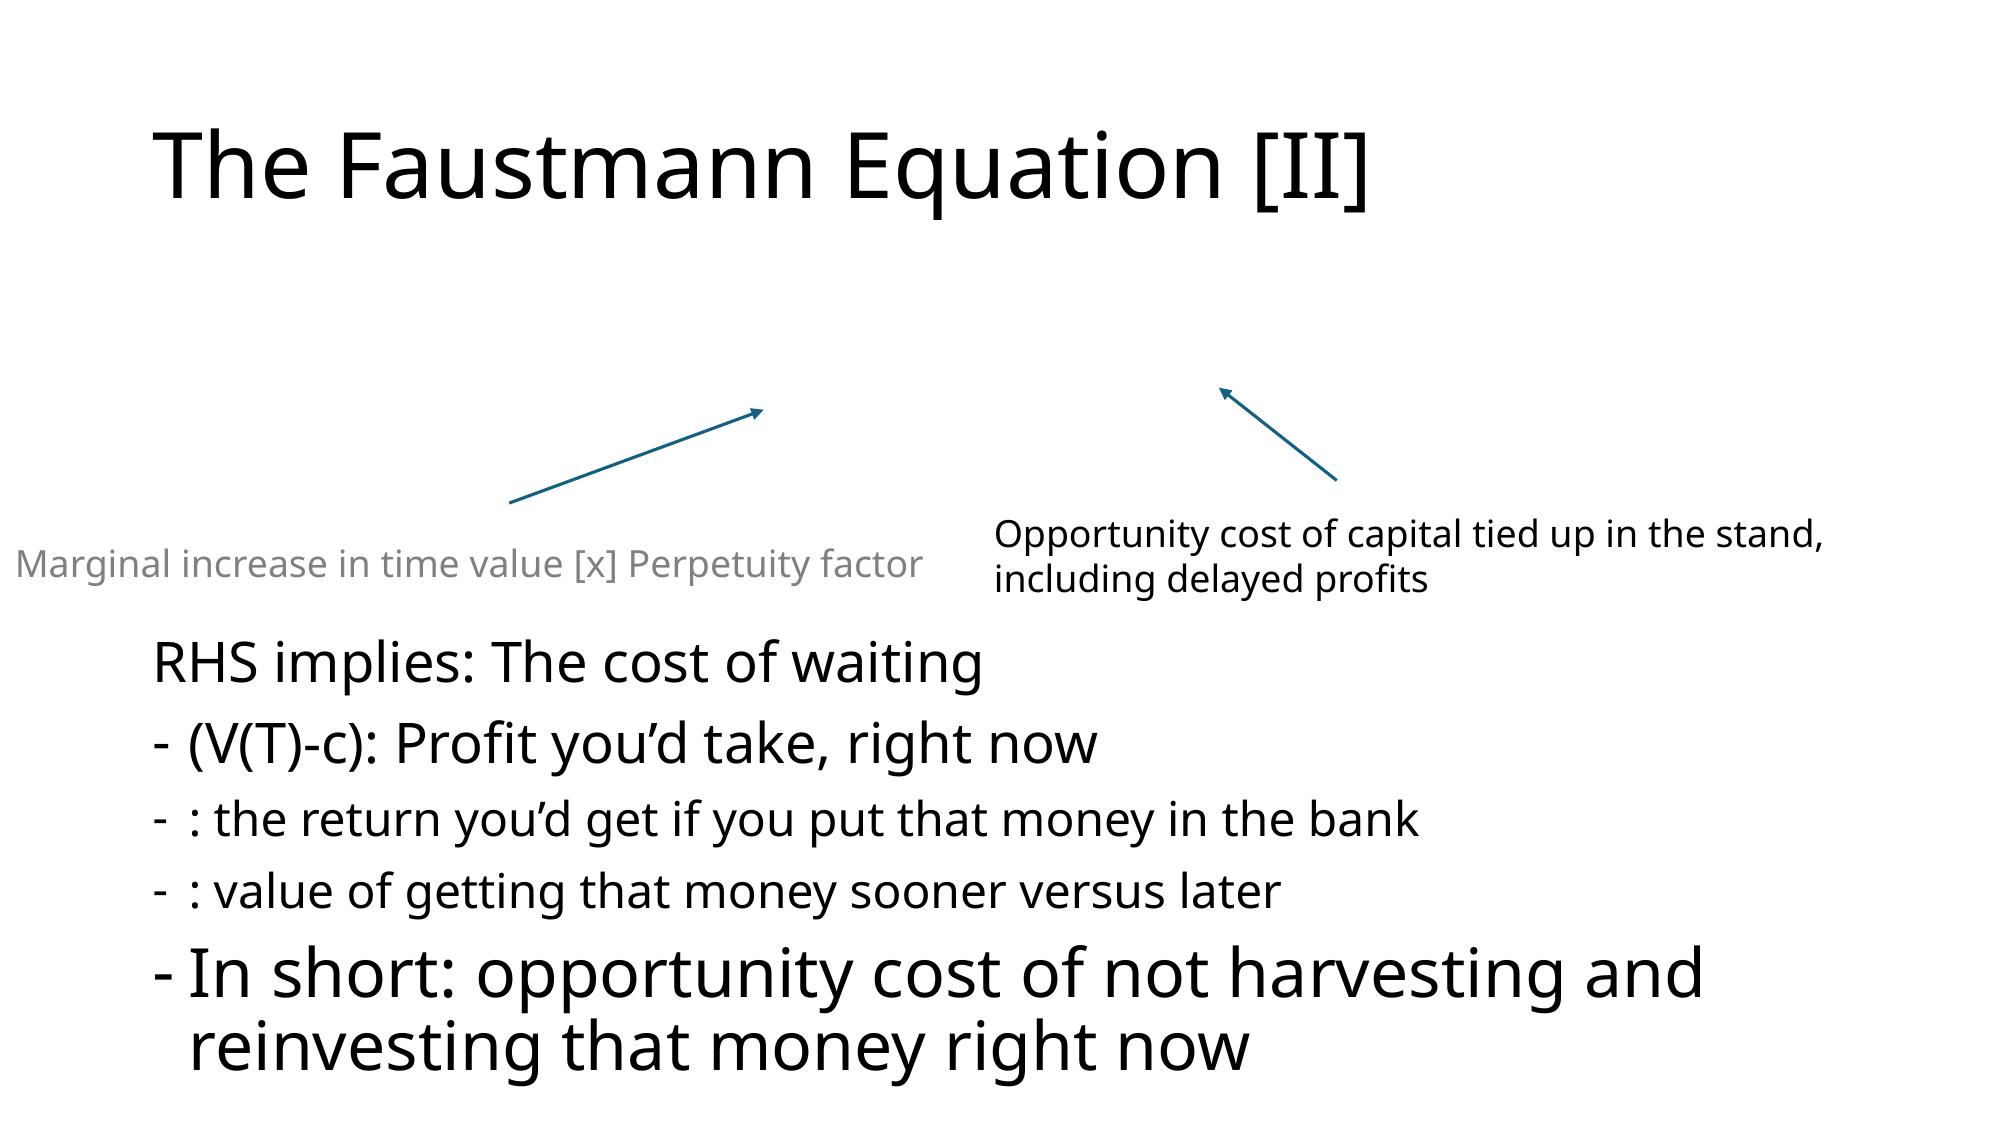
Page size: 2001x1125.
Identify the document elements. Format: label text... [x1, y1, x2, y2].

text_box Opportunity cost of capital tied up in the stand, including delayed profits [979, 502, 1850, 608]
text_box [1218, 387, 1338, 481]
text_box Marginal increase in time value [x] Perpetuity factor [0, 532, 940, 592]
title The Faustmann Equation [II] [137, 59, 1863, 278]
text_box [508, 409, 765, 504]
